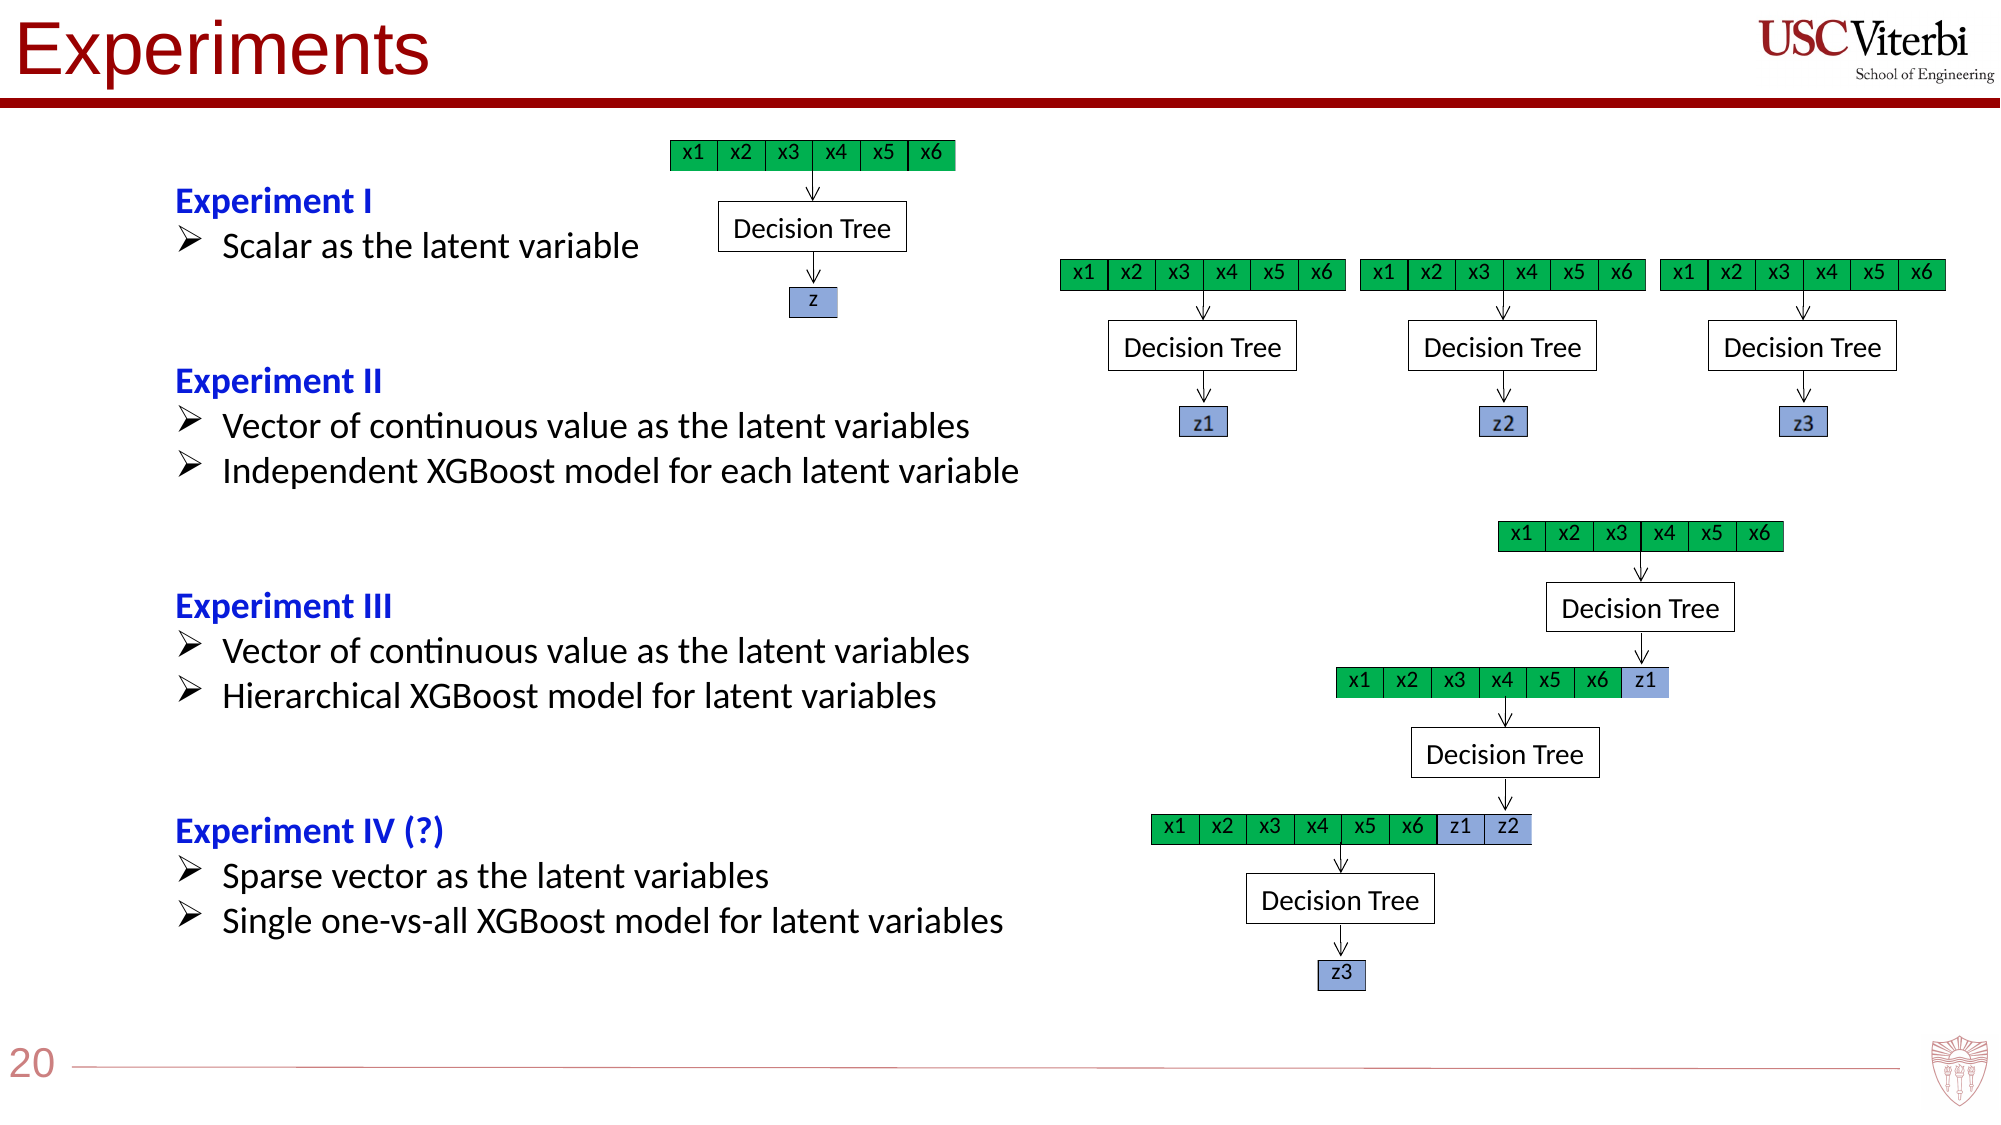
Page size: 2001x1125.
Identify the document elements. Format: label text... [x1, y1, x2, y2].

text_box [1059, 259, 1947, 438]
text_box Experiments [0, 0, 1668, 98]
text_box Experiment I Scalar as the latent variable Experiment II Vector of continuous value as the latent variables Independent XGBoost model for each latent variable Experiment III Vector of continuous value as the latent variables Hierarchical XGBoost model for latent variables Experiment IV (?) Sparse vector as the latent variables Single one-vs-all XGBoost model for latent variables [85, 168, 1054, 994]
picture [1756, 11, 2000, 88]
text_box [669, 140, 956, 319]
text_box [1151, 520, 1784, 991]
